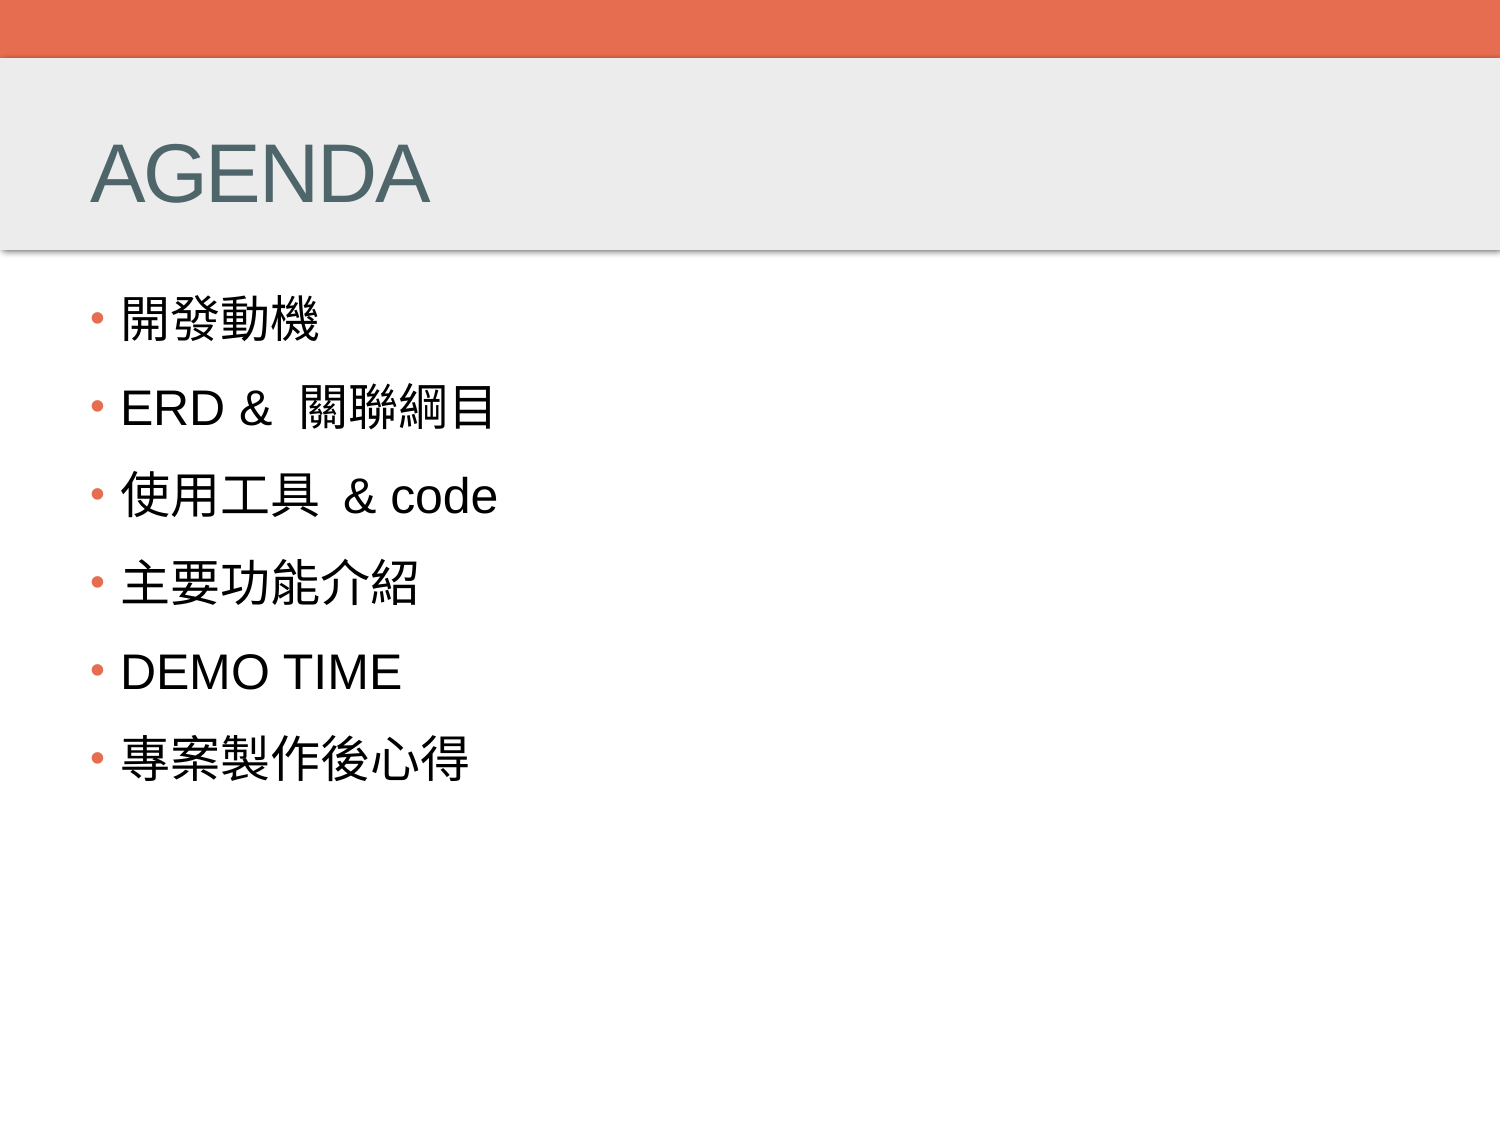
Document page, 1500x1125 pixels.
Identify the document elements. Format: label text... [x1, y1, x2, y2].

title AGENDA [75, 87, 1425, 250]
text_box [0, 57, 1500, 251]
list 開發動機 ERD & 關聯綱目 使用工具 & code 主要功能介紹 DEMO TIME 專案製作後心得 [75, 262, 1425, 1063]
